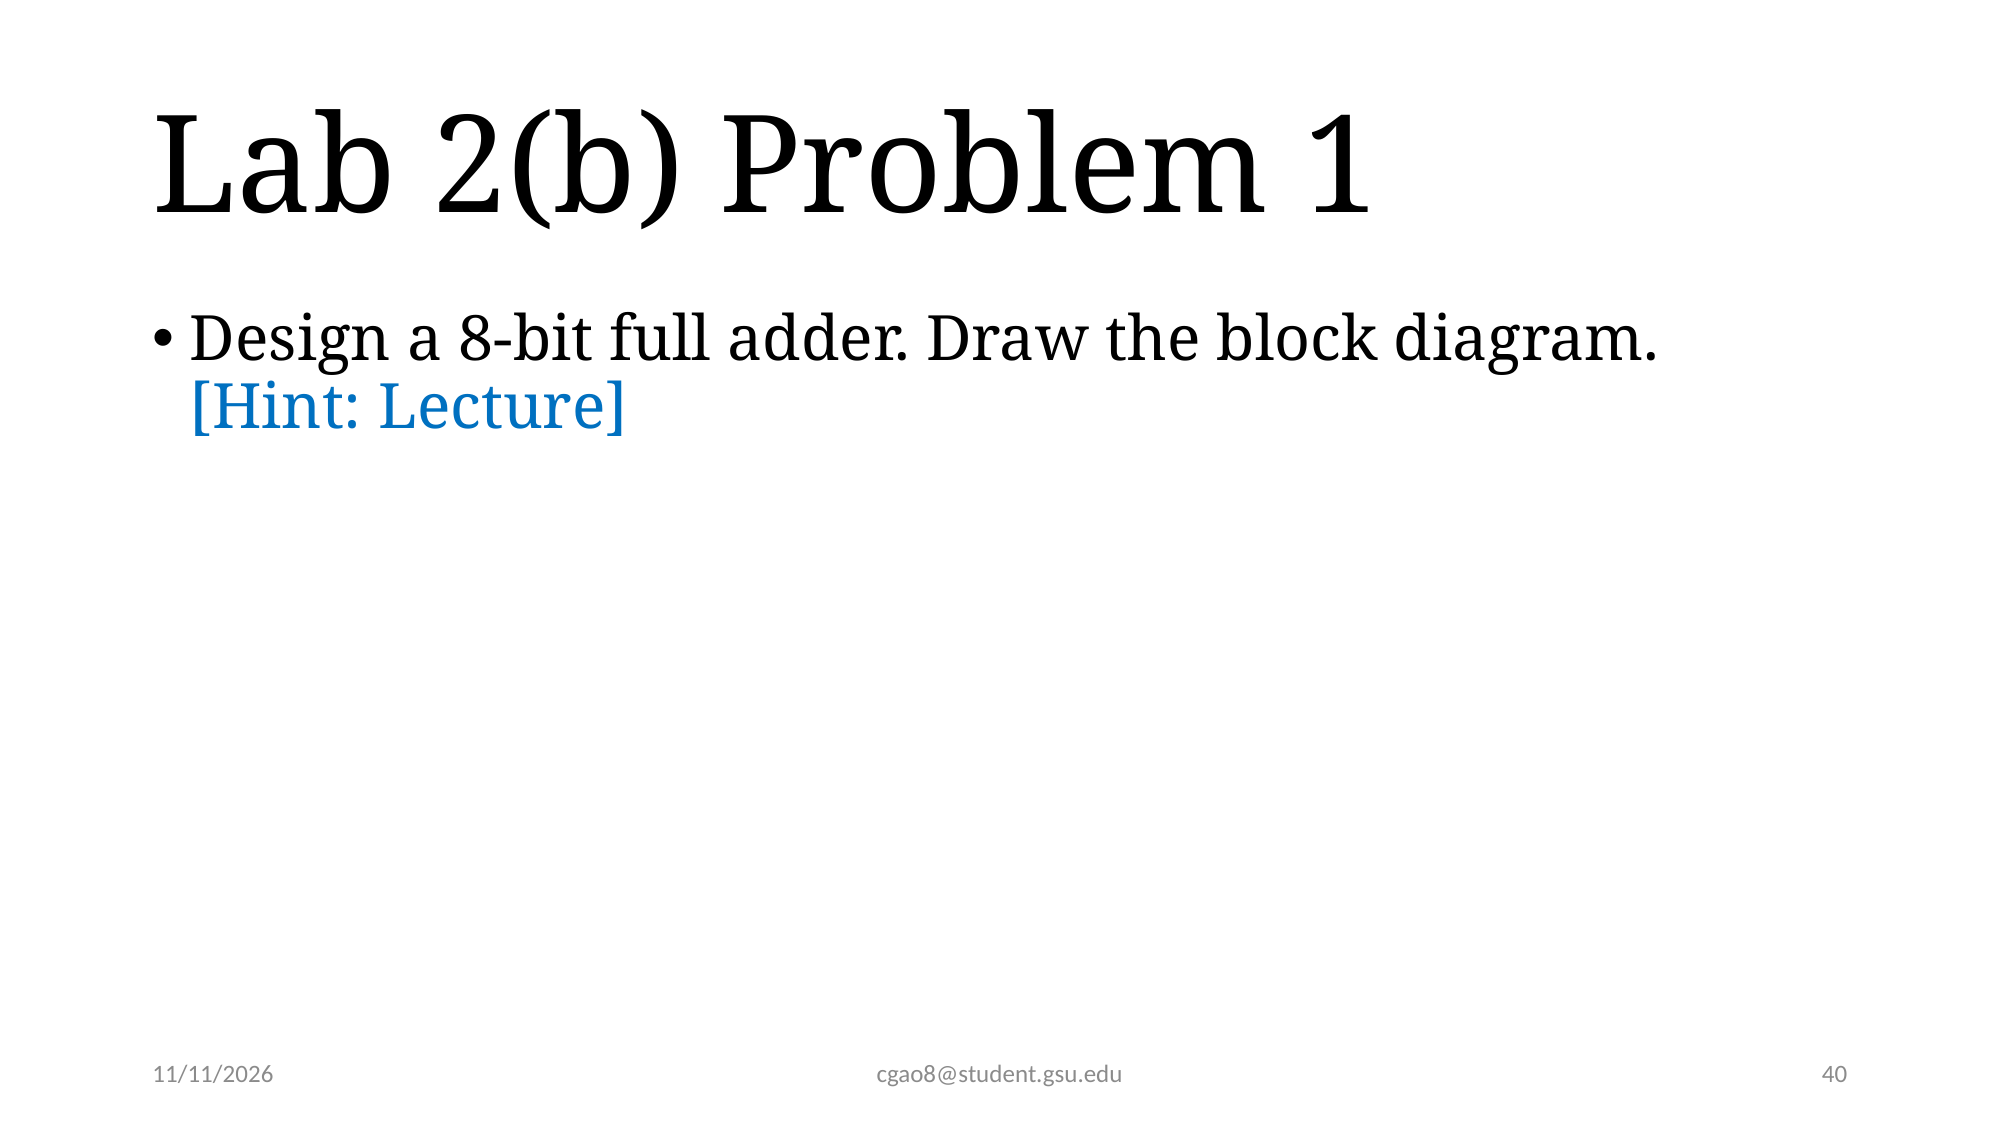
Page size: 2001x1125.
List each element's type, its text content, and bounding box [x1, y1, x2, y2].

footer cgao8@student.gsu.edu [662, 1042, 1338, 1103]
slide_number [137, 1042, 588, 1103]
slide_number 40 [1412, 1042, 1863, 1103]
title Lab 2(b) Problem 1 [137, 59, 1863, 278]
list Design a 8-bit full adder. Draw the block diagram. [Hint: Lecture] [137, 299, 1863, 1014]
